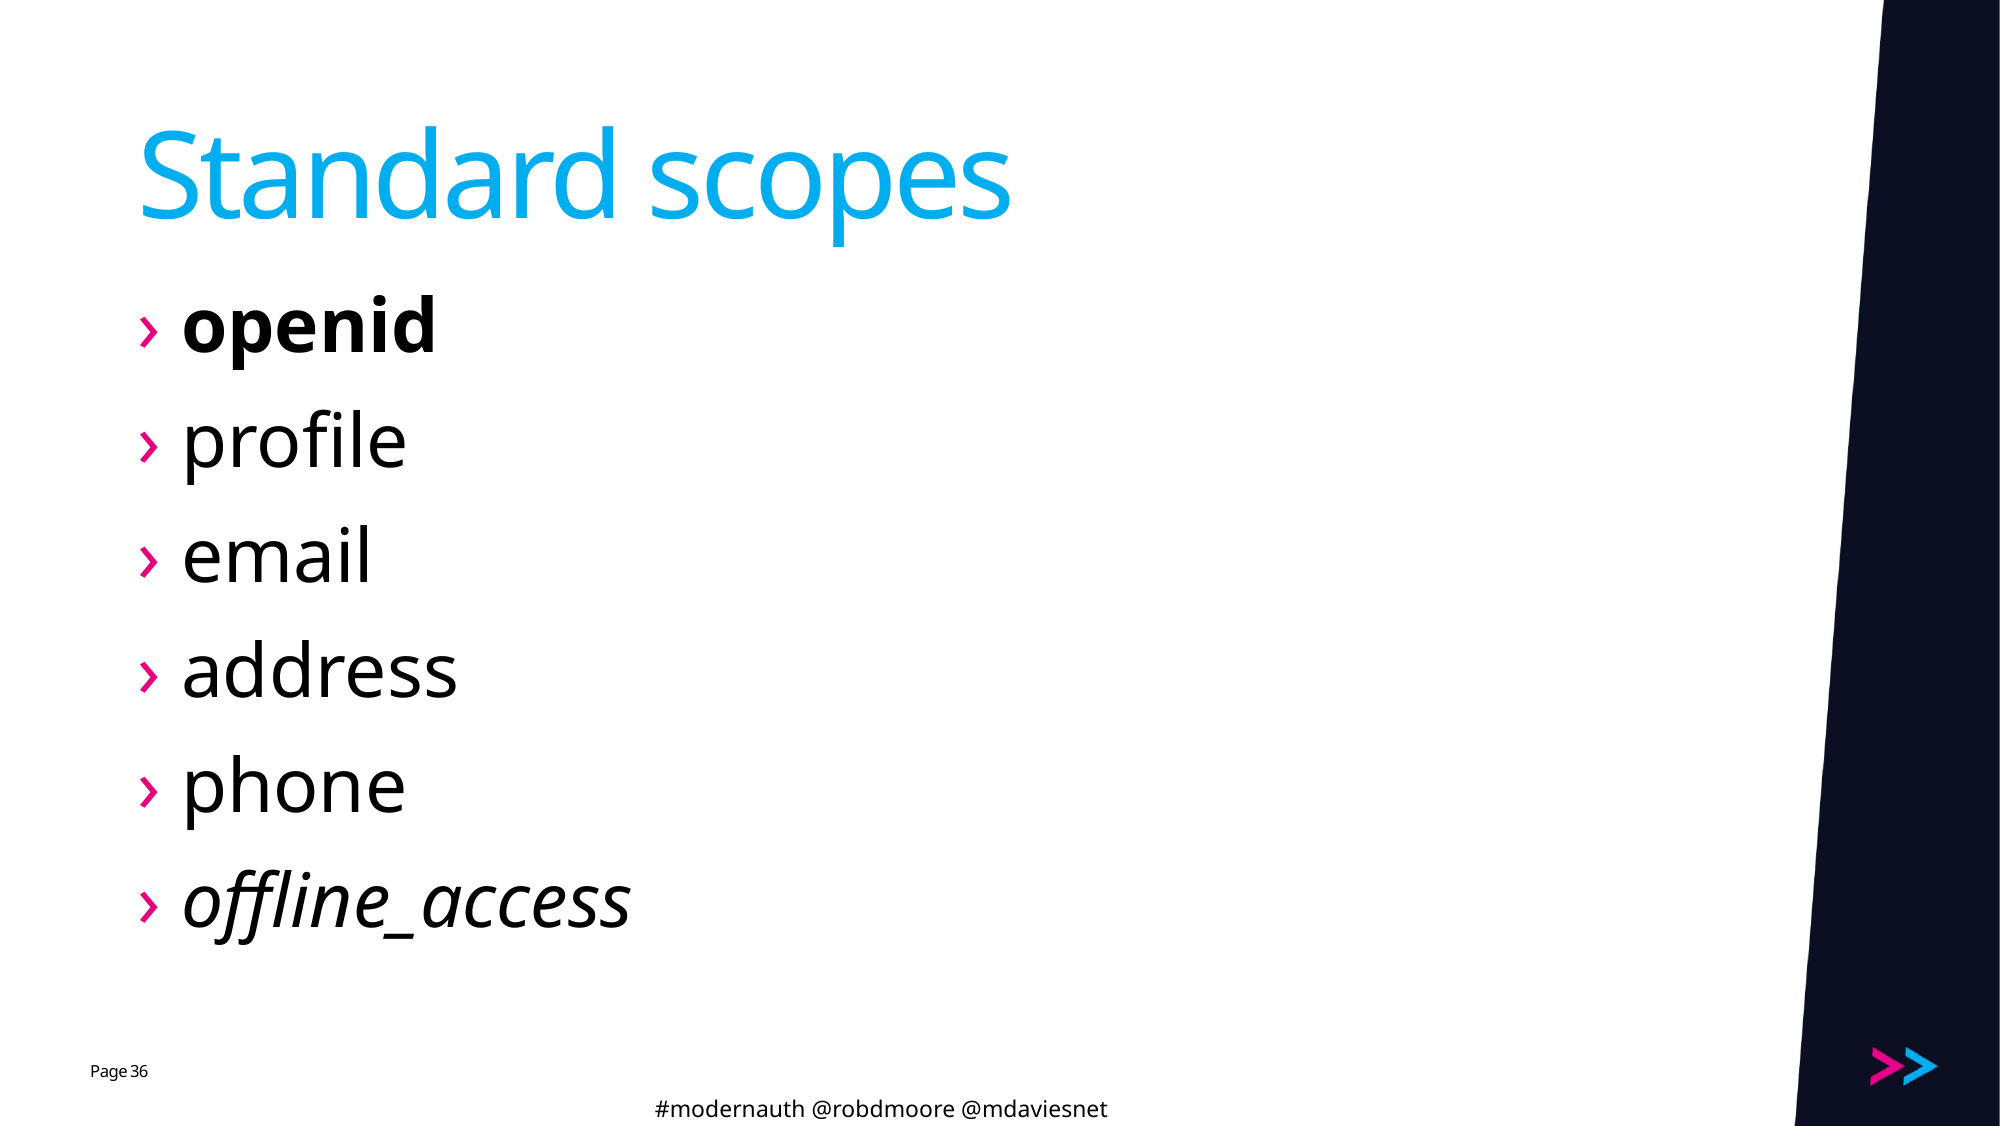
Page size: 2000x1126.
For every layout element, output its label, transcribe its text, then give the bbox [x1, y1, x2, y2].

picture [0, 0, 2000, 1126]
title Standard scopes [137, 54, 1786, 243]
list openid profile email address phone offline_access [137, 277, 1786, 1021]
slide_number 36 [130, 1061, 166, 1113]
